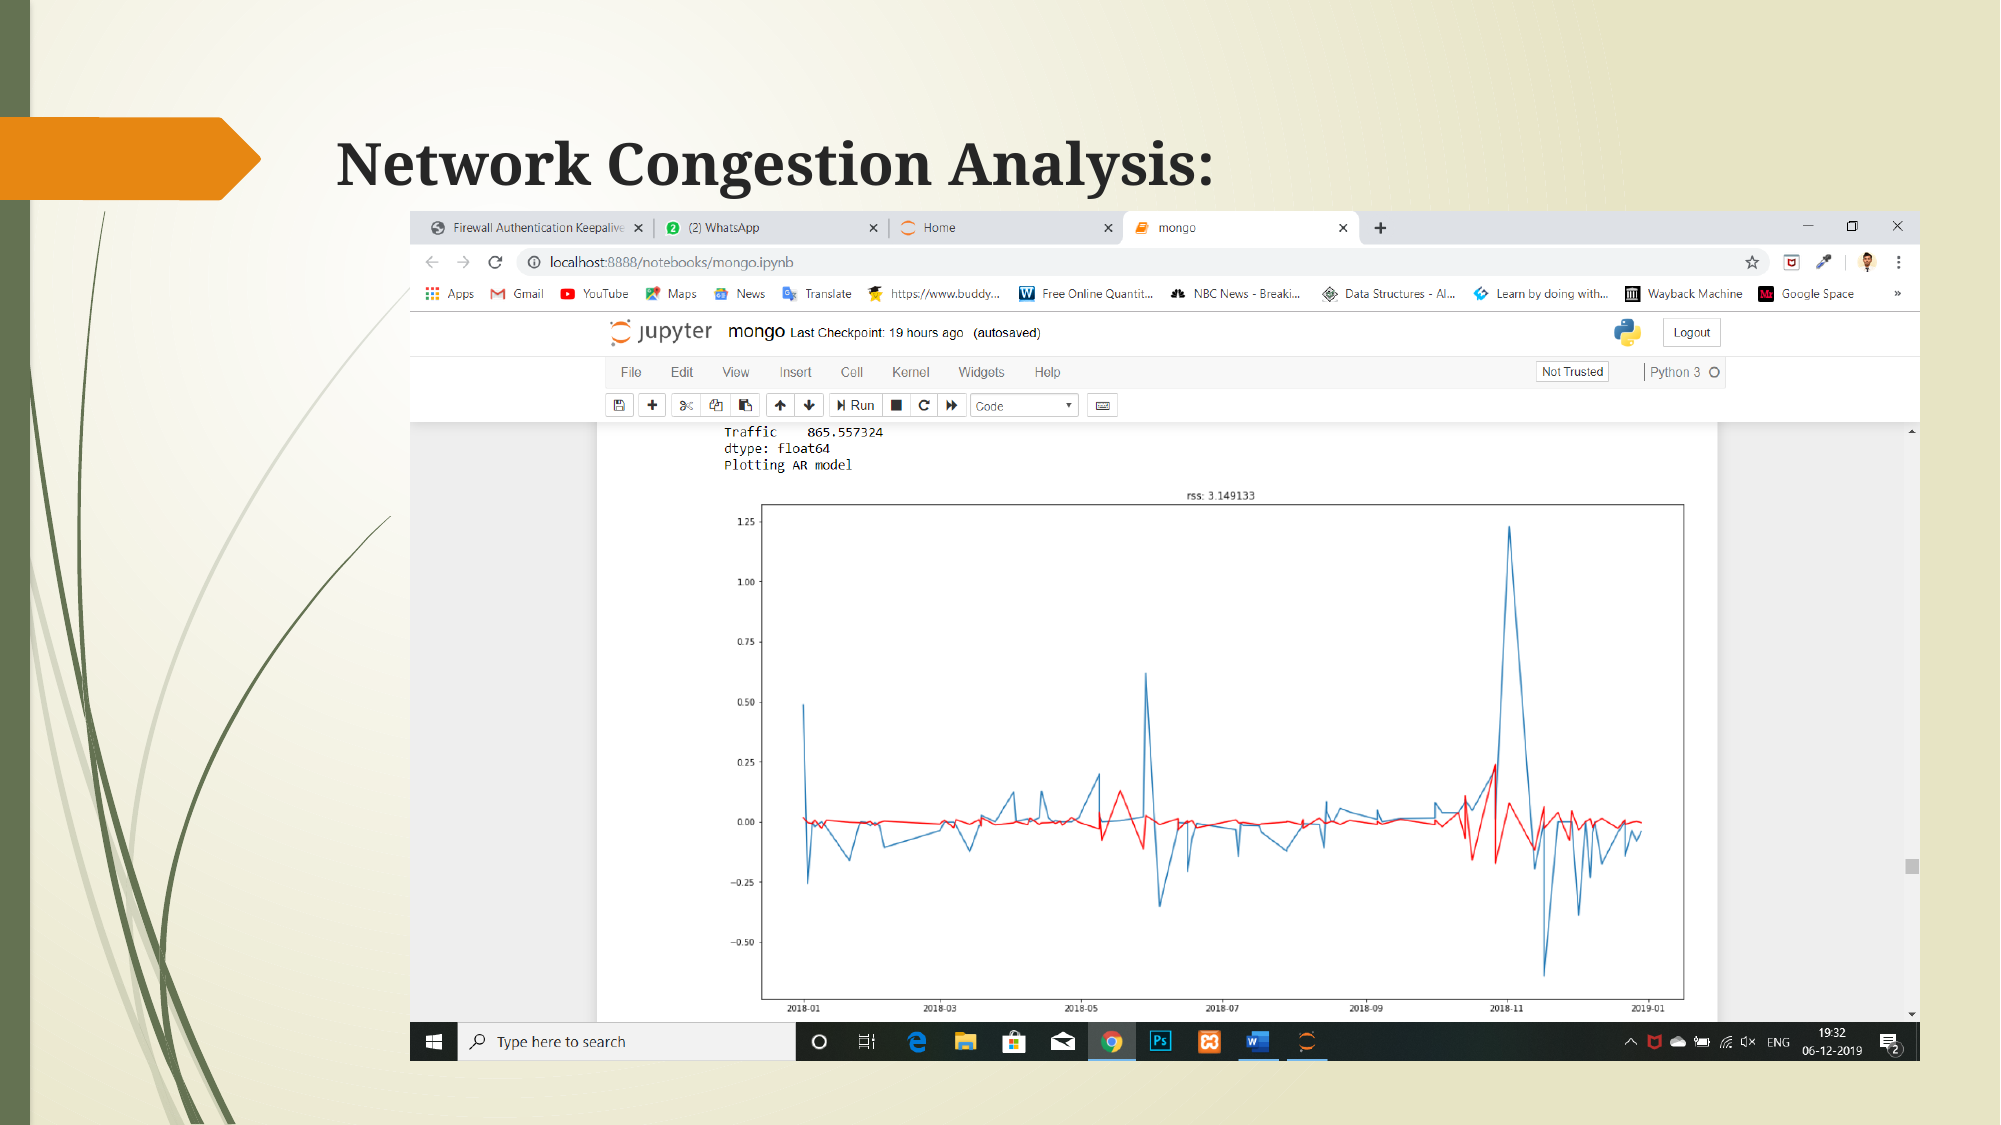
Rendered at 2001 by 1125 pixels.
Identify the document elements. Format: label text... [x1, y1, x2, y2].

text_box Network Congestion Analysis: [321, 119, 1784, 212]
picture [409, 211, 1920, 1061]
